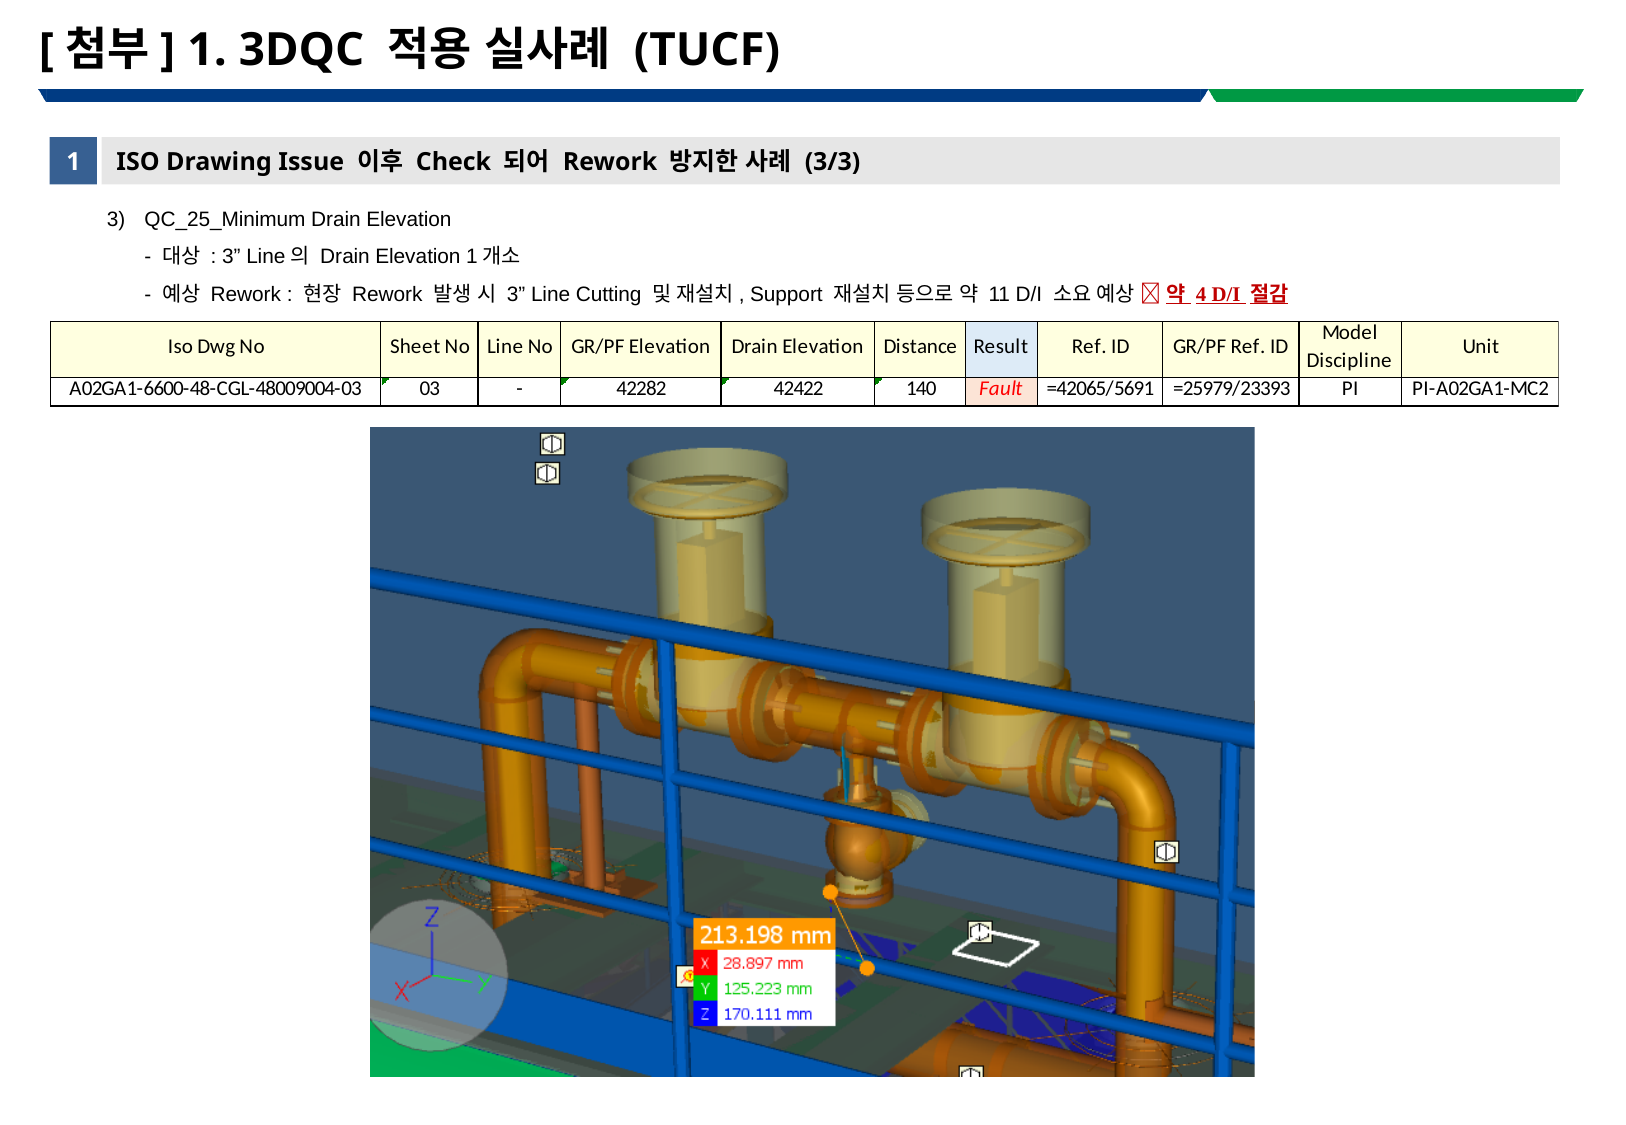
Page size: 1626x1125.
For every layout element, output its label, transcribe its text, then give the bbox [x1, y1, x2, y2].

text_box QC_25_Minimum Drain Elevation - 대상 : 3” Line의 Drain Elevation 1개소 - 예상 Rework : 현장 Rework 발생 시 3” Line Cutting 및 재설치, Support 재설치 등으로 약 11 D/I 소요 예상  약 4 D/I 절감 [95, 185, 1422, 319]
title [첨부] 1. 3DQC 적용 실사례 (TUCF) [24, 2, 1584, 93]
text_box ISO Drawing Issue 이후 Check 되어 Rework 방지한 사례 (3/3) [99, 135, 1562, 186]
picture [49, 320, 1561, 410]
picture [369, 426, 1256, 1077]
text_box 1 [48, 135, 99, 186]
picture [38, 93, 1584, 102]
